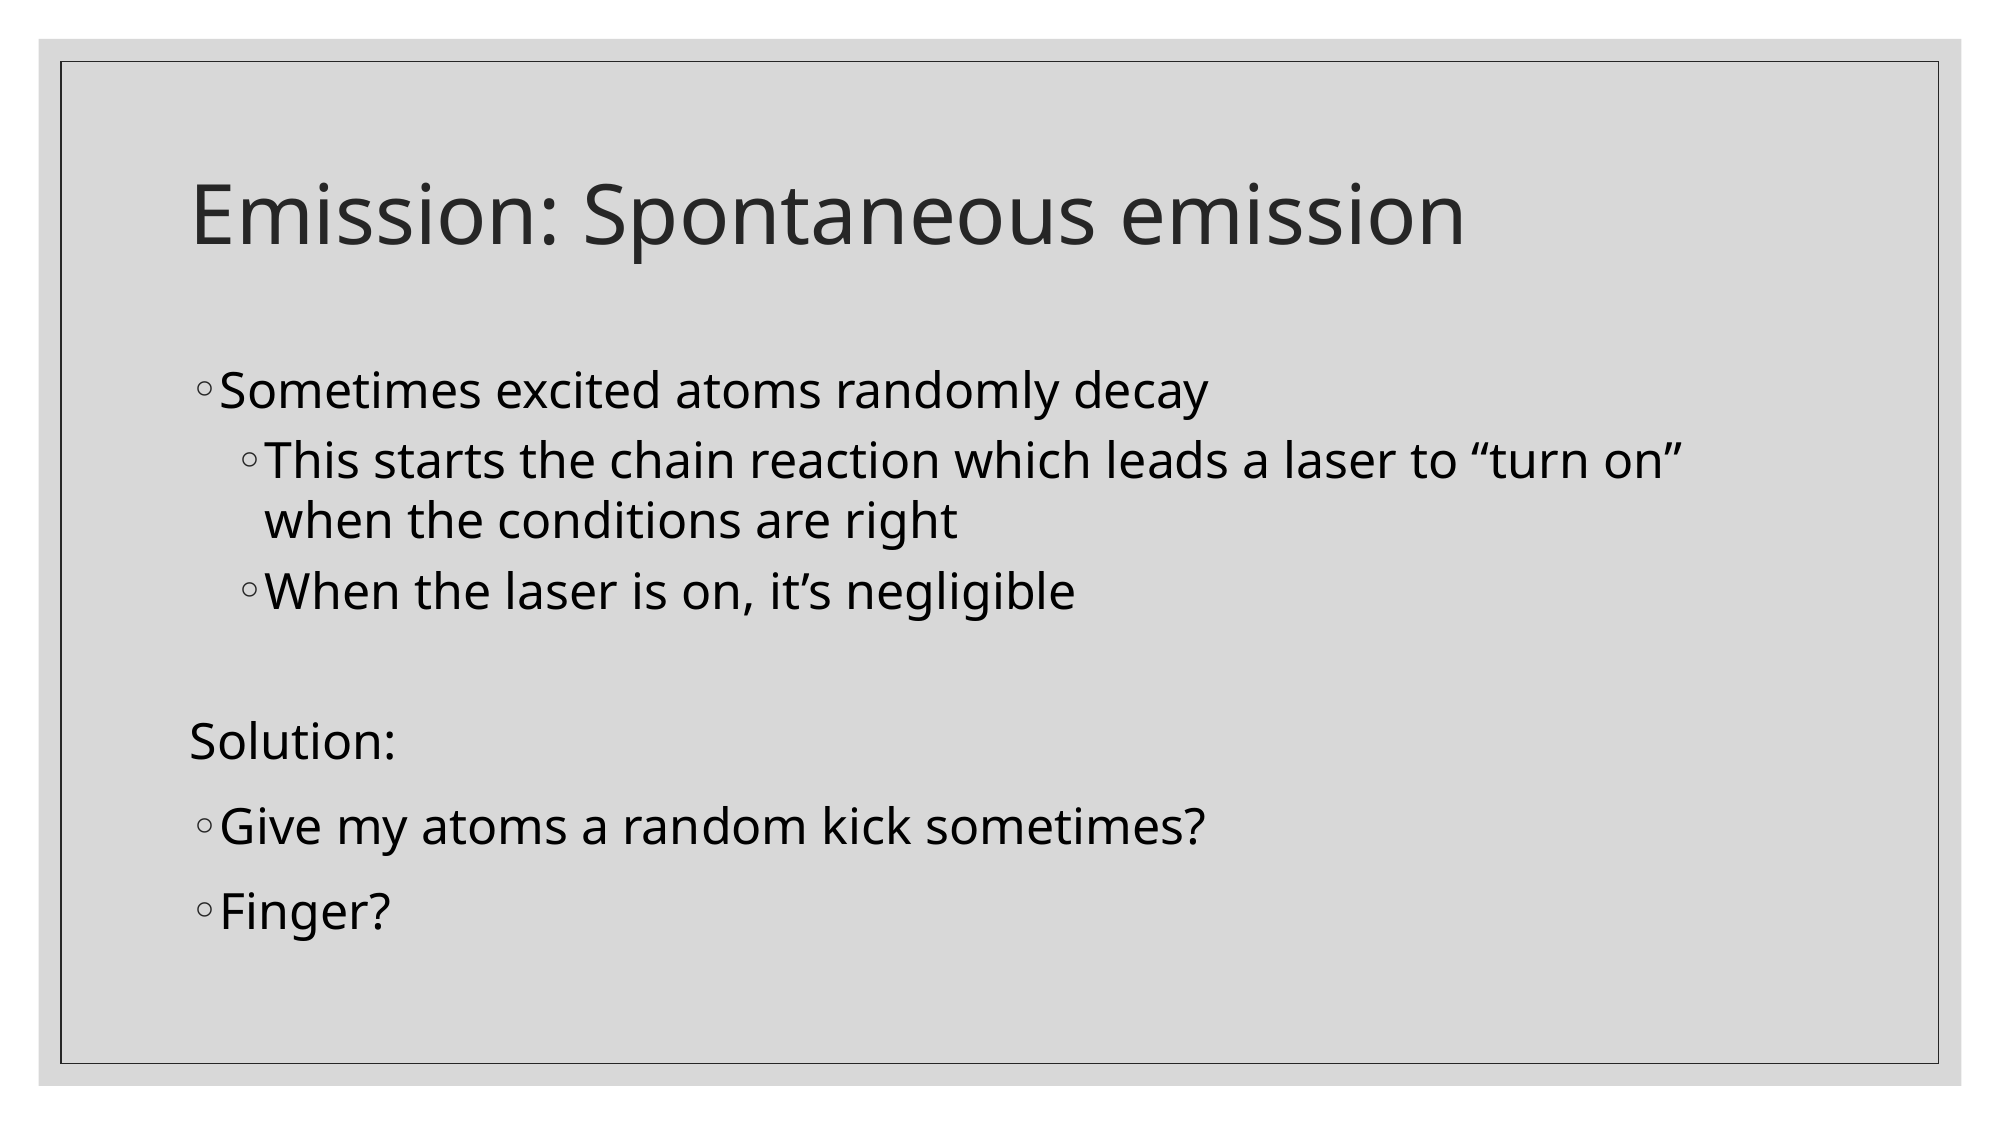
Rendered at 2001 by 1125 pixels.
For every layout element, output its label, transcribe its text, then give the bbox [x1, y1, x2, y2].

title Emission: Spontaneous emission [174, 105, 1825, 331]
list Sometimes excited atoms randomly decay This starts the chain reaction which leads a laser to “turn on” when the conditions are right When the laser is on, it’s negligible Solution: Give my atoms a random kick sometimes? Finger? [174, 345, 1825, 977]
